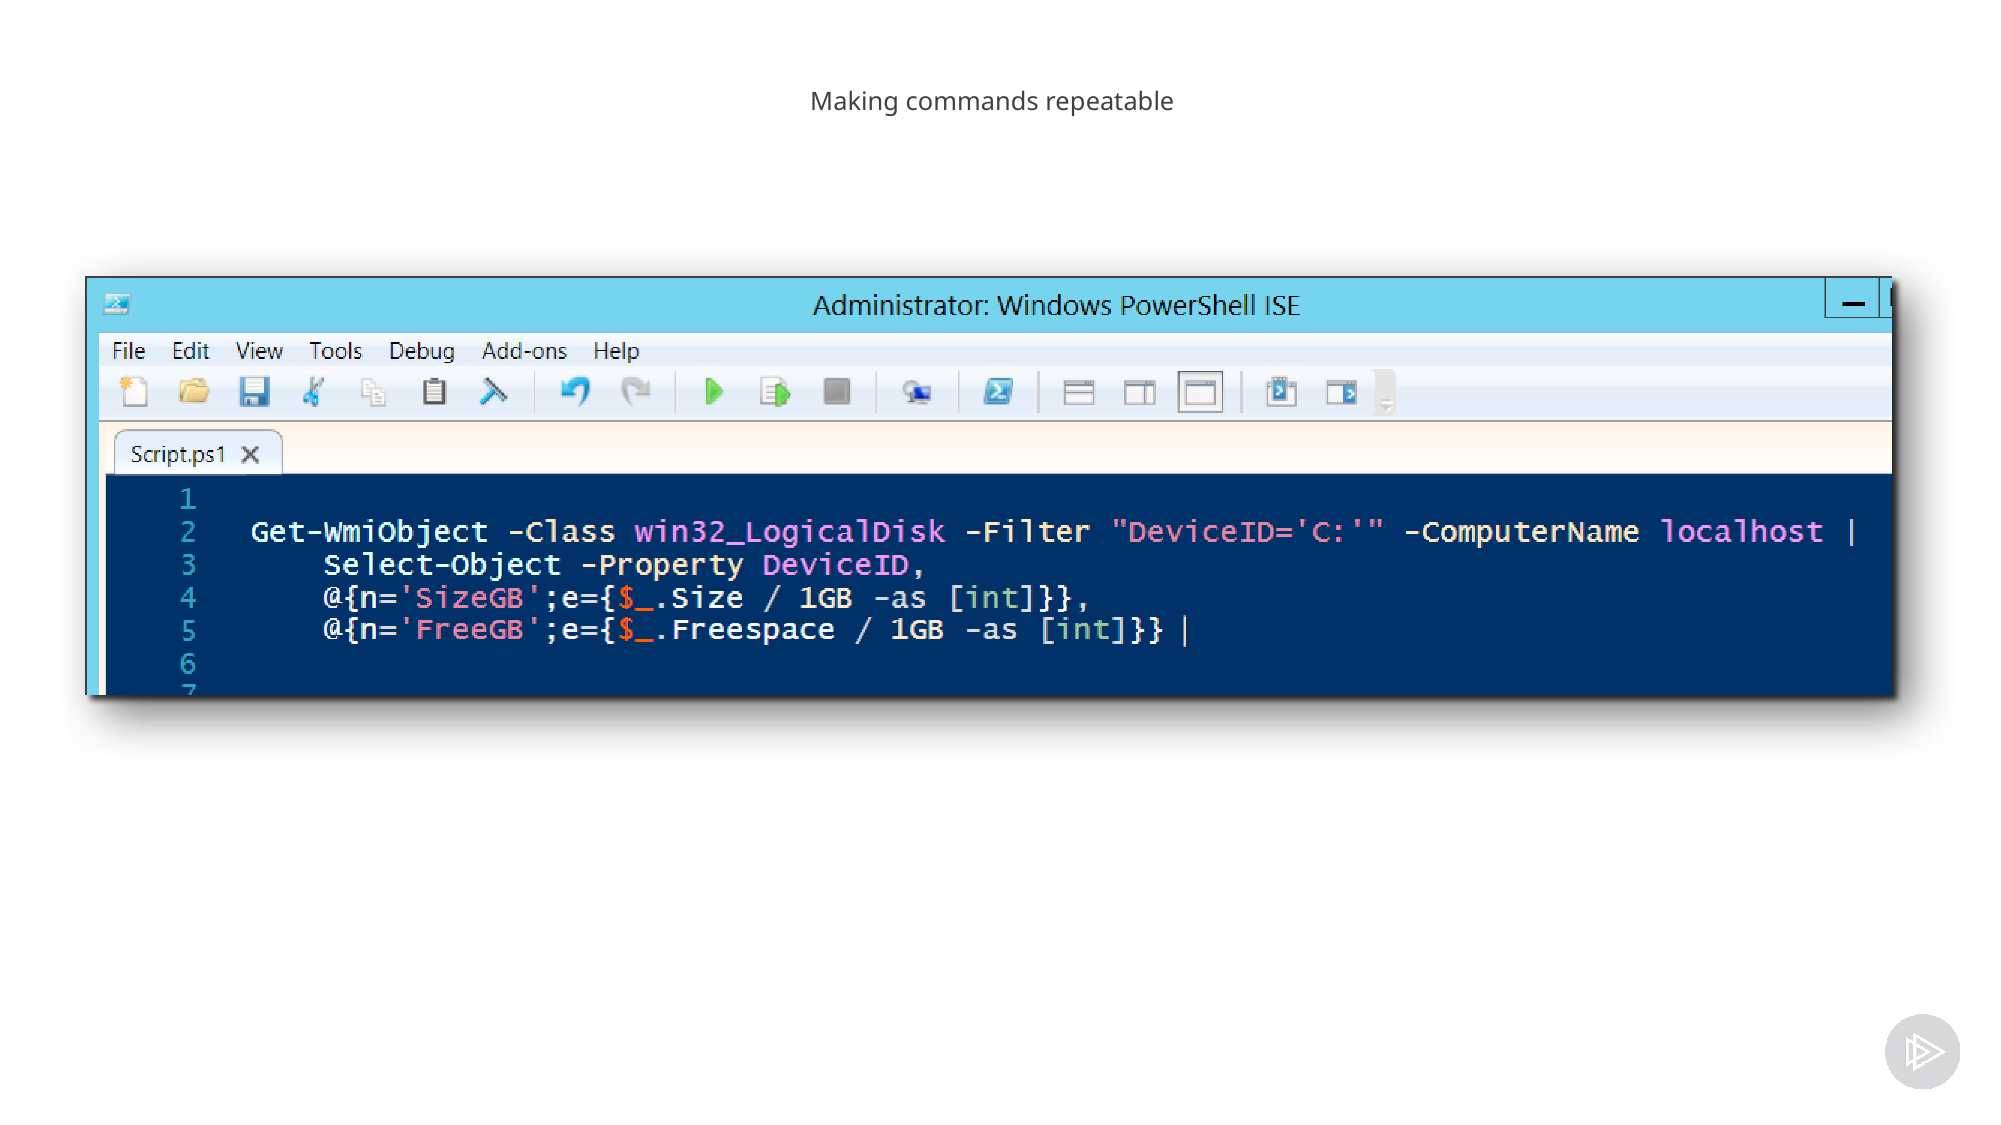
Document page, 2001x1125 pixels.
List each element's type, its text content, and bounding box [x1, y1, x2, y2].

title Making commands repeatable [115, 82, 1885, 155]
picture [79, 269, 1908, 711]
